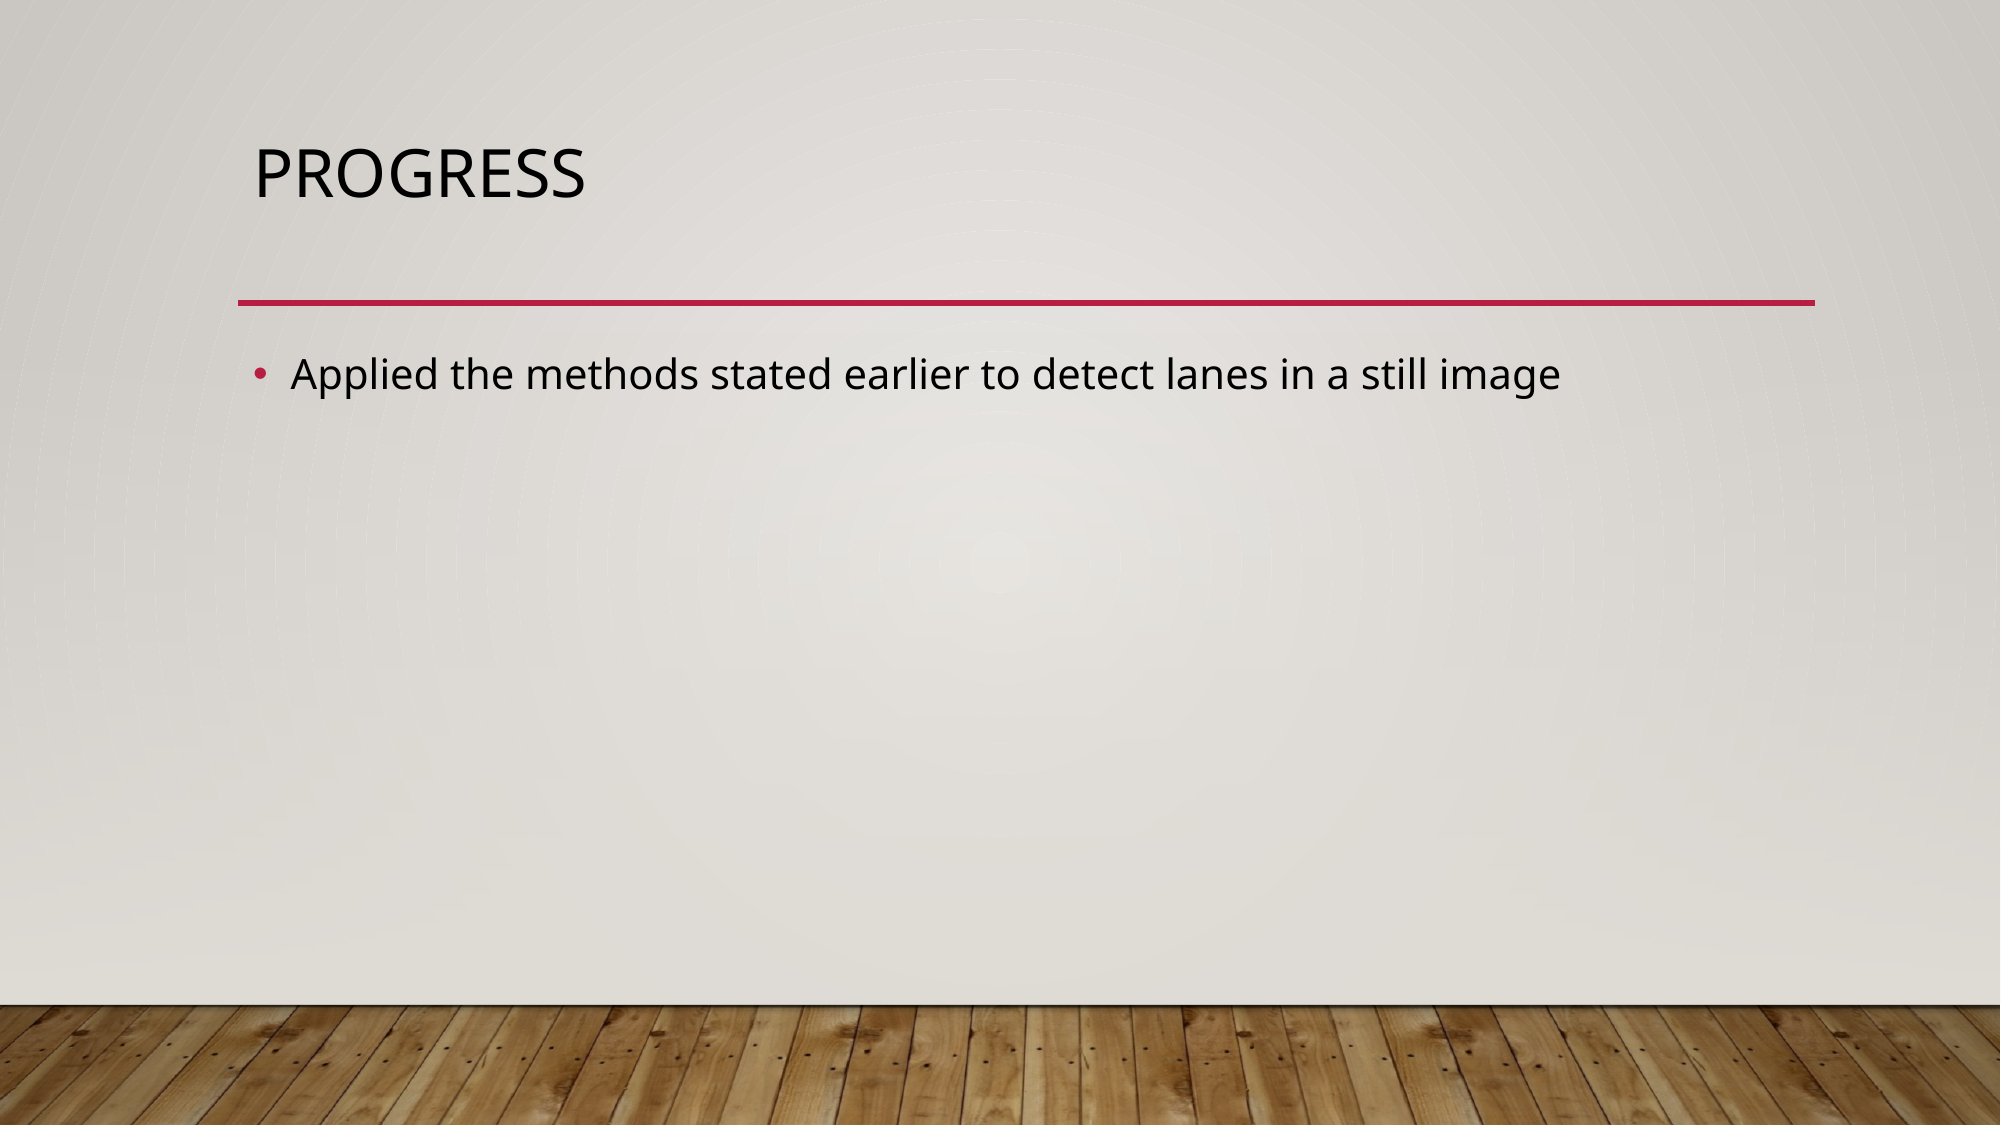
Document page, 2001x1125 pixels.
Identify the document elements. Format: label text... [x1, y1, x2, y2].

title Progress [238, 131, 1814, 305]
list Applied the methods stated earlier to detect lanes in a still image [238, 330, 1814, 897]
picture [0, 1005, 2000, 1125]
